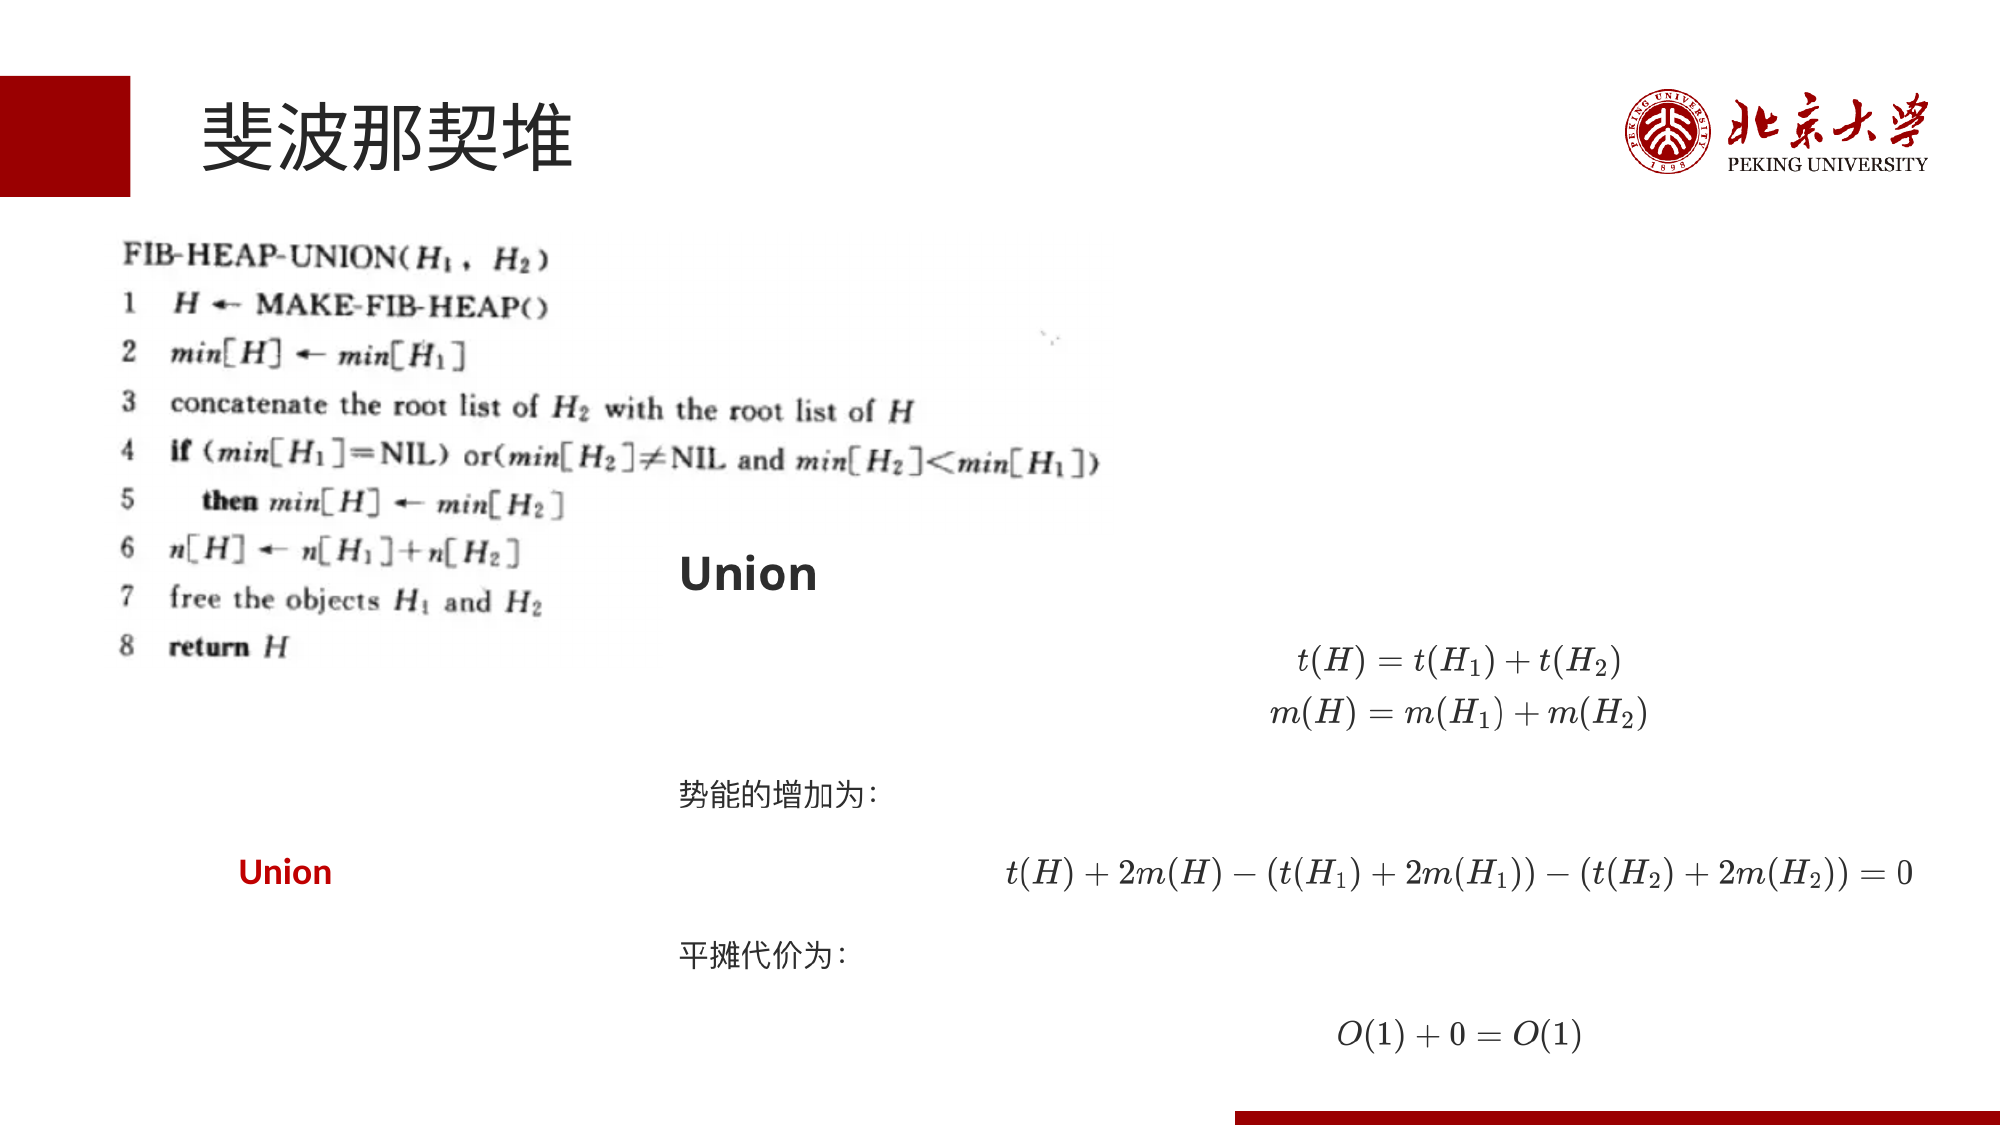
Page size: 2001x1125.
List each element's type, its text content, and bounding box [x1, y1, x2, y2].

picture [1625, 89, 1928, 174]
text_box [0, 75, 131, 197]
picture [104, 232, 1939, 1081]
text_box Union [223, 839, 348, 899]
text_box 斐波那契堆 [186, 83, 752, 189]
text_box [1235, 1111, 2000, 1125]
